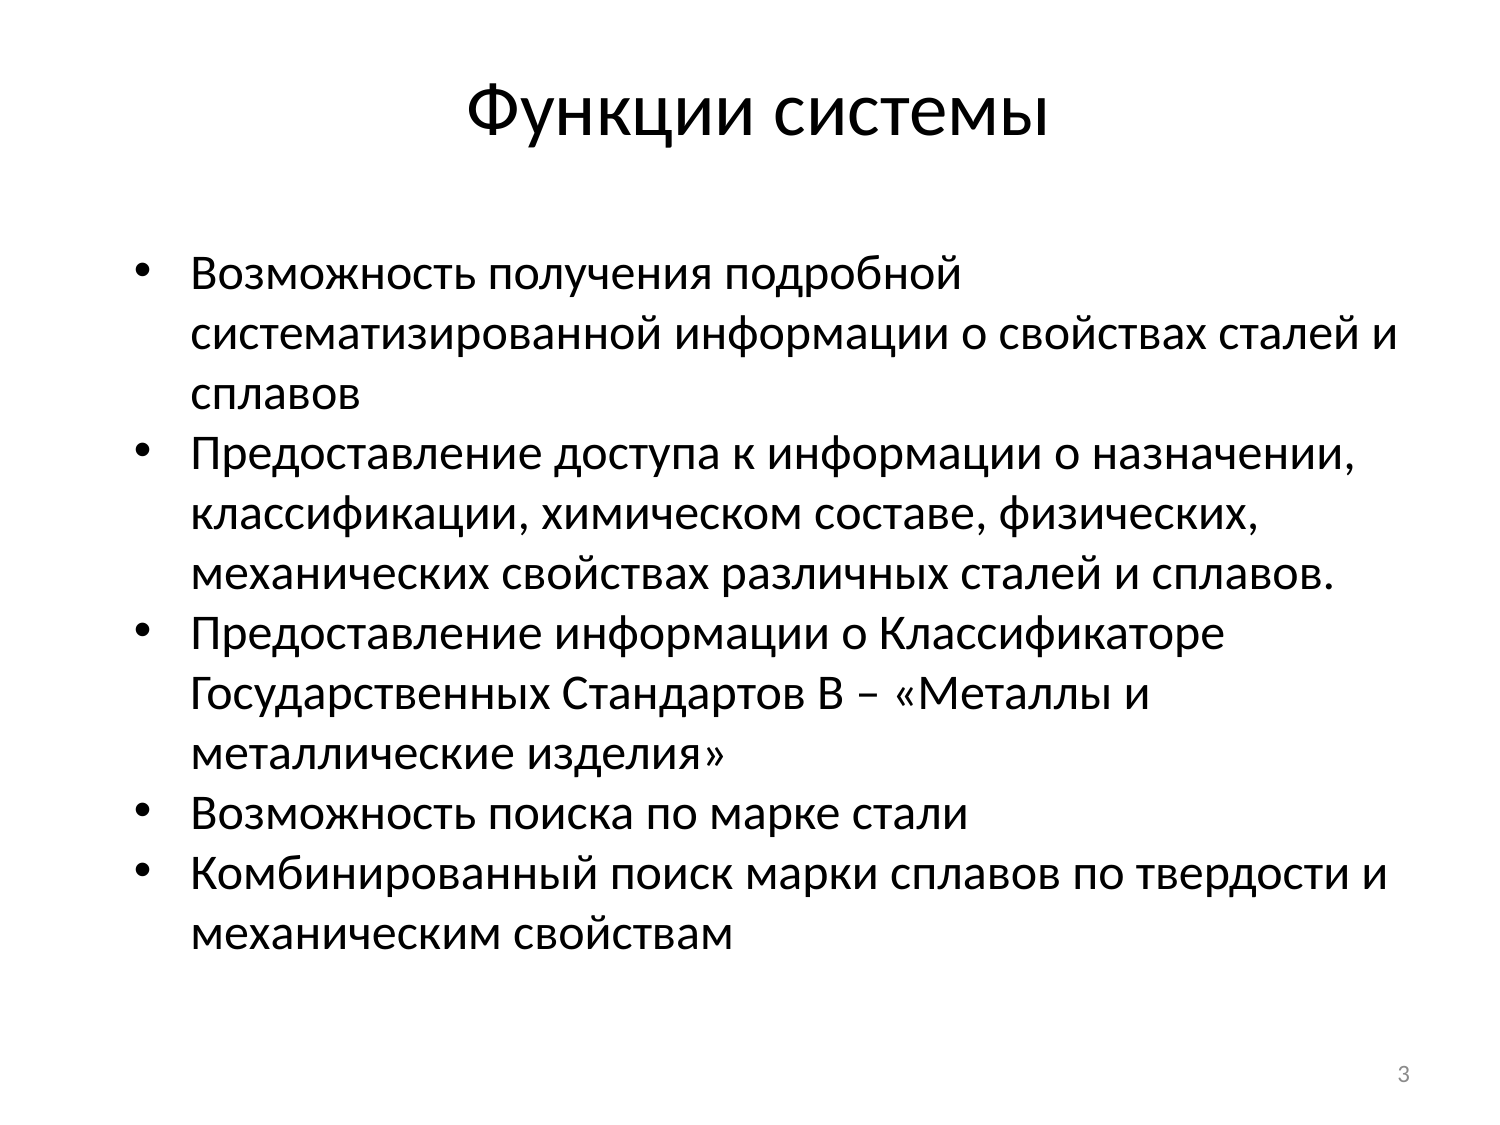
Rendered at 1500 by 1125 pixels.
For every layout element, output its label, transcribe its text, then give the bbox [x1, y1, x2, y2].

text_box Возможность получения подробной систематизированной информации о свойствах сталей и сплавов Предоставление доступа к информации о назначении, классификации, химическом составе, физических, механических свойствах различных сталей и сплавов. Предоставление информации о Классификаторе Государственных Стандартов В – «Металлы и металлические изделия» Возможность поиска по марке стали Комбинированный поиск марки сплавов по твердости и механическим свойствам [119, 231, 1426, 967]
text_box Функции системы [466, 58, 1062, 132]
slide_number 3 [1074, 1042, 1425, 1103]
